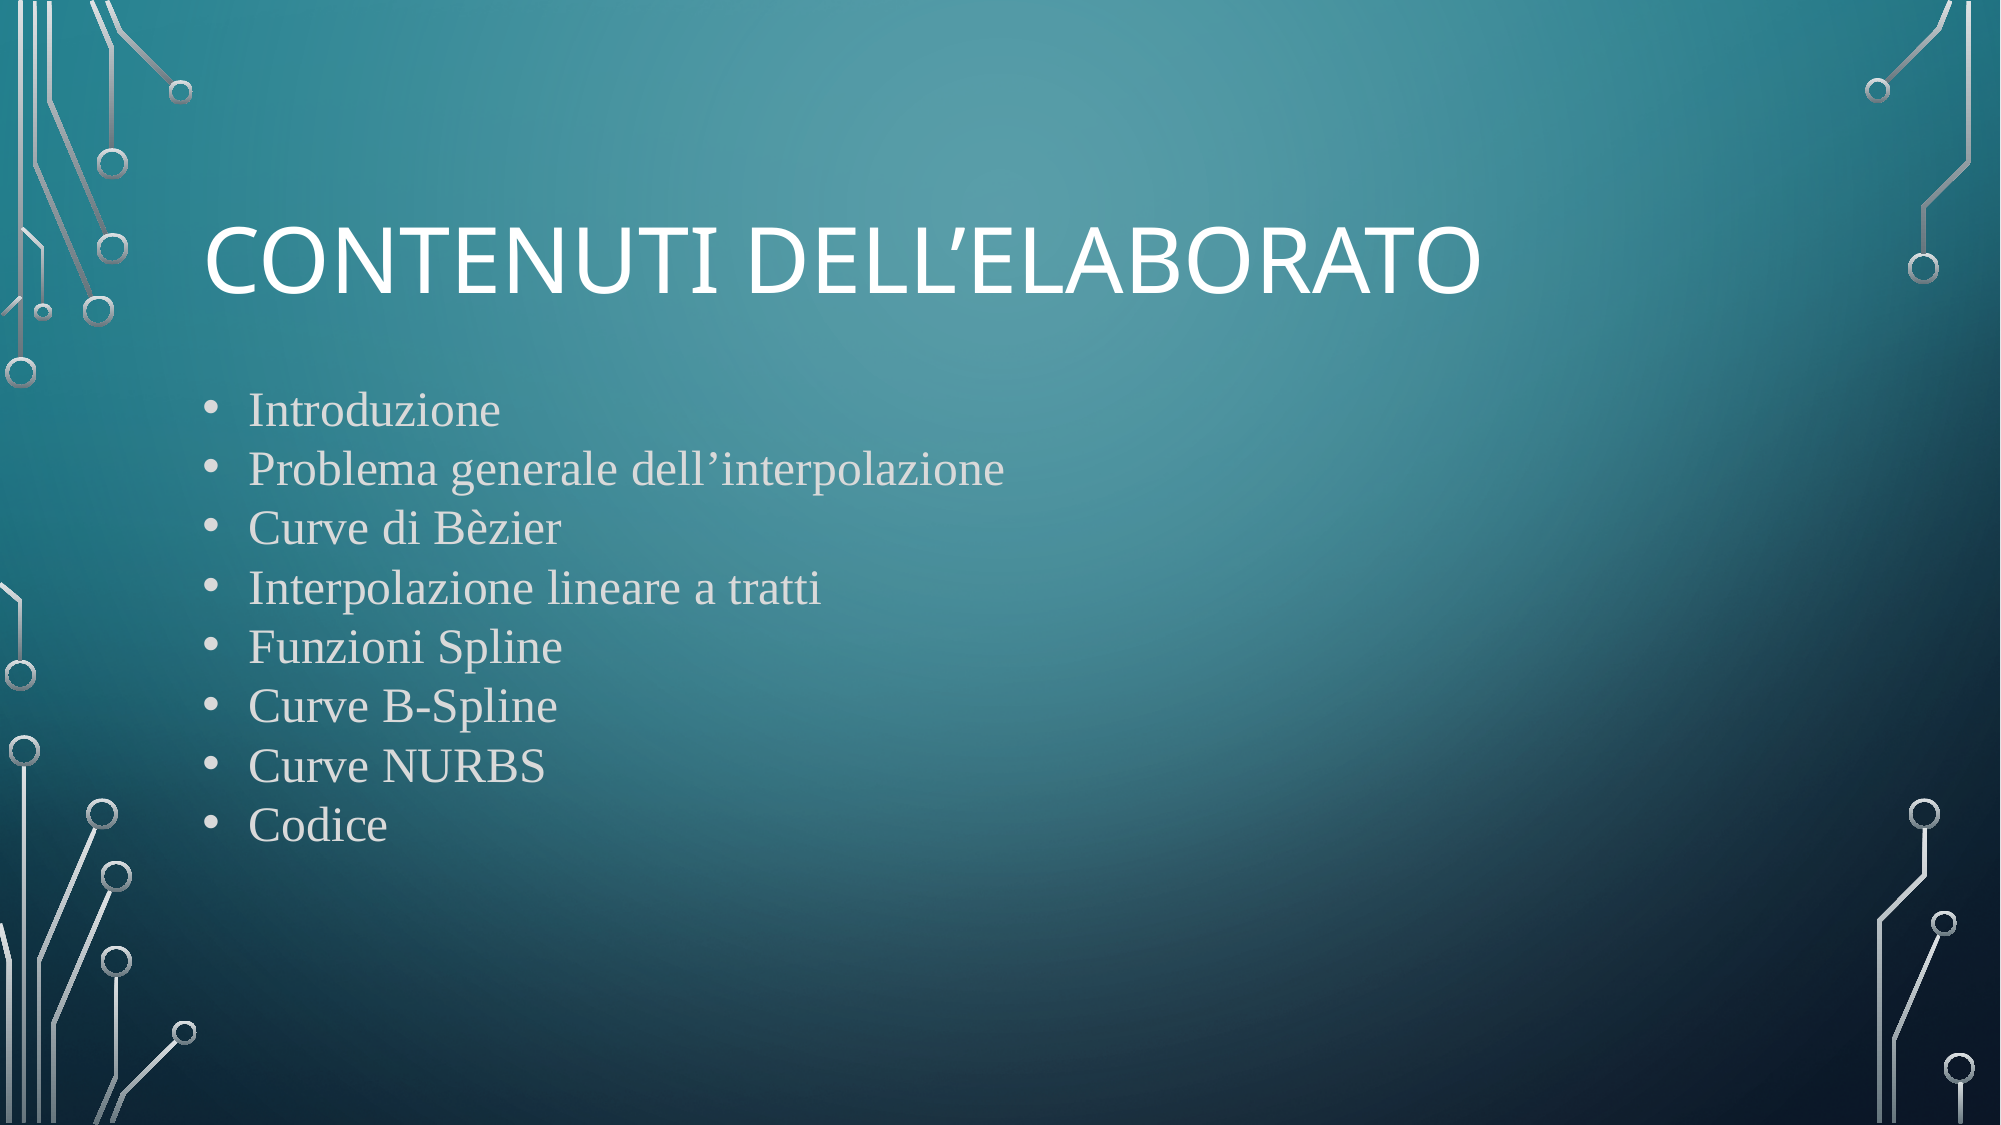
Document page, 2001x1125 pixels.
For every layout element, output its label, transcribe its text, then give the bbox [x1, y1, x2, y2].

title Contenuti dell’elaborato [187, 142, 1813, 369]
list Introduzione Problema generale dell’interpolazione Curve di Bèzier Interpolazione lineare a tratti Funzioni Spline Curve B-Spline Curve NURBS Codice [187, 369, 1813, 862]
